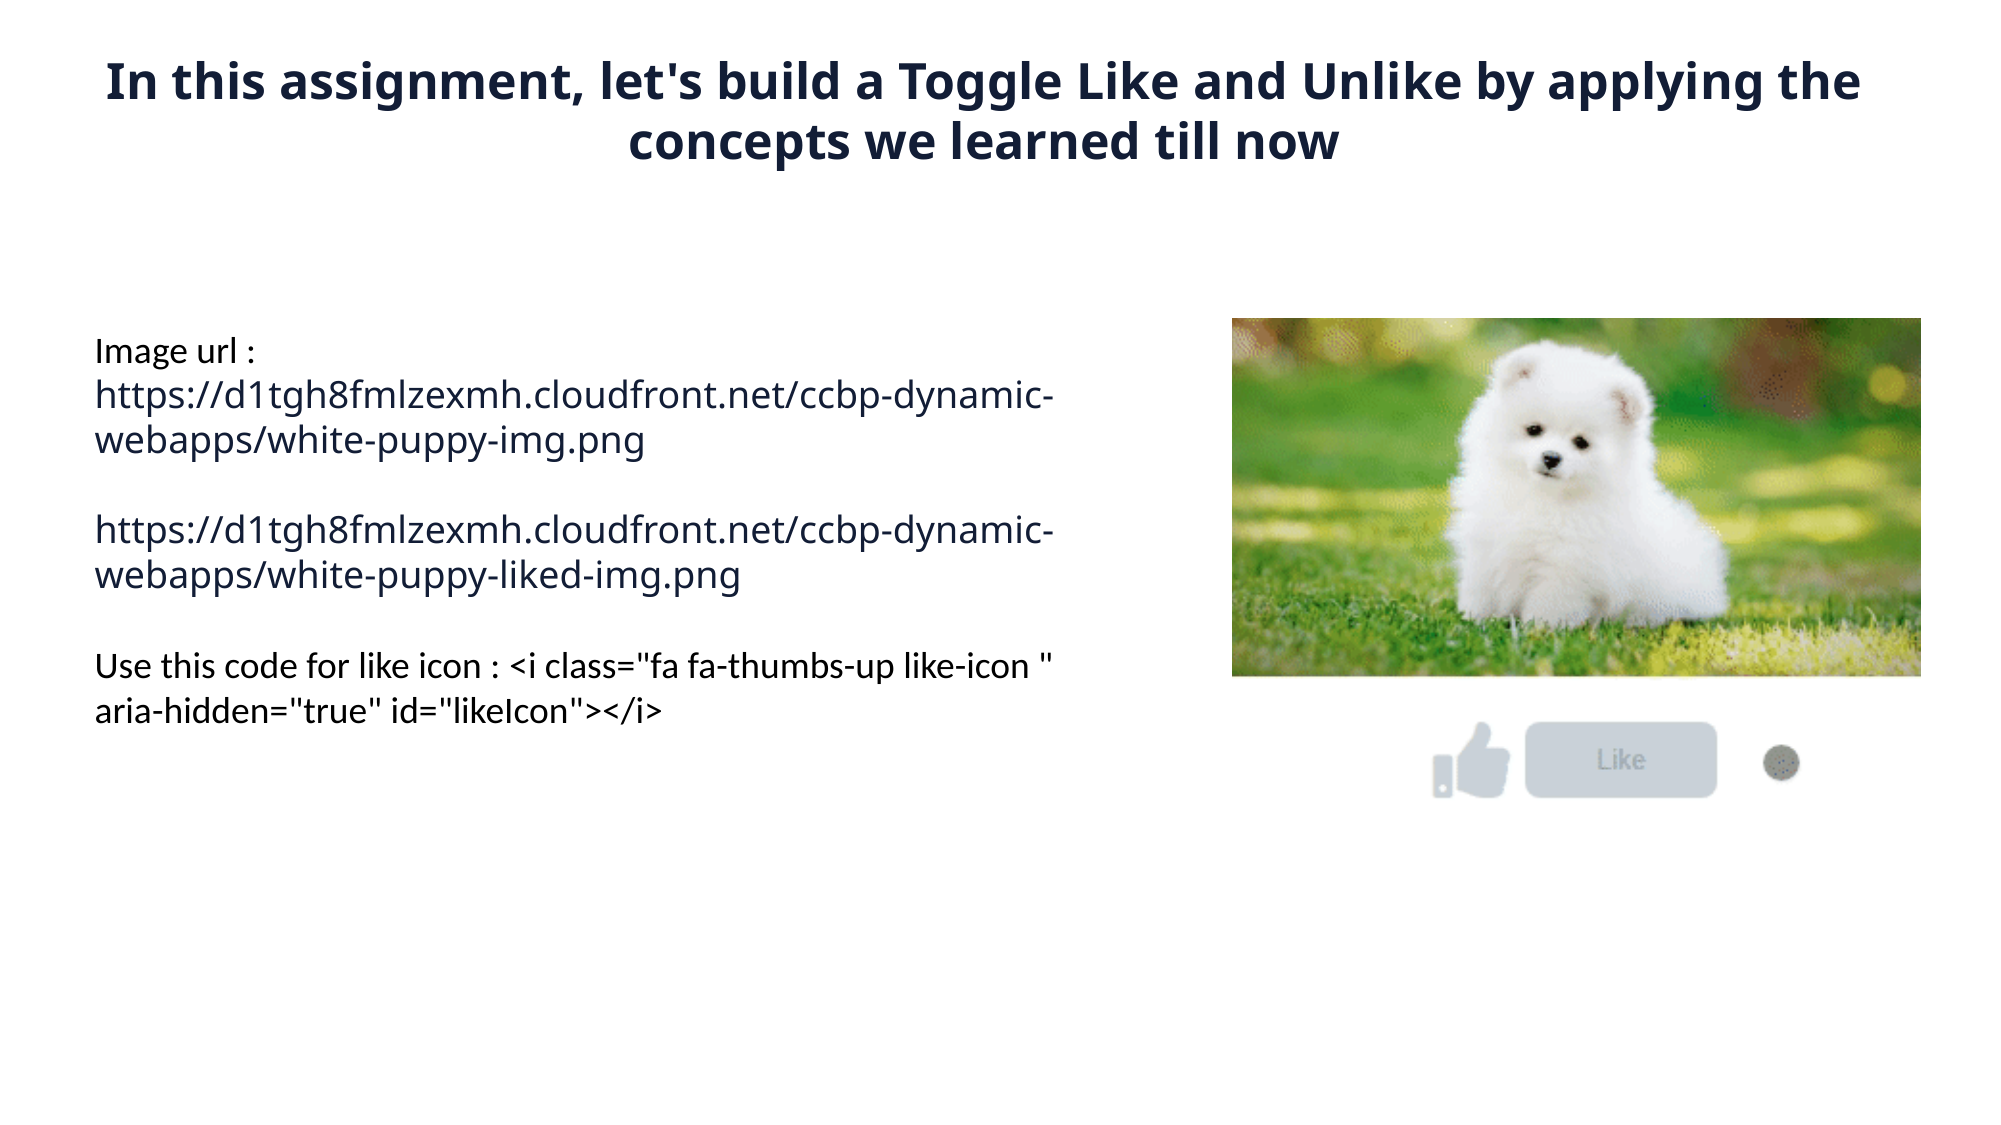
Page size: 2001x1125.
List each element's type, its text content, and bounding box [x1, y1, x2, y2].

picture [1232, 318, 1921, 842]
text_box Image url : https://d1tgh8fmlzexmh.cloudfront.net/ccbp-dynamic-webapps/white-puppy-img.png https://d1tgh8fmlzexmh.cloudfront.net/ccbp-dynamic-webapps/white-puppy-liked-img.png Use this code for like icon : <i class="fa fa-thumbs-up like-icon " aria-hidden="true" id="likeIcon"></i> [79, 318, 1139, 739]
text_box In this assignment, let's build a Toggle Like and Unlike by applying the concepts we learned till now [23, 42, 1947, 177]
